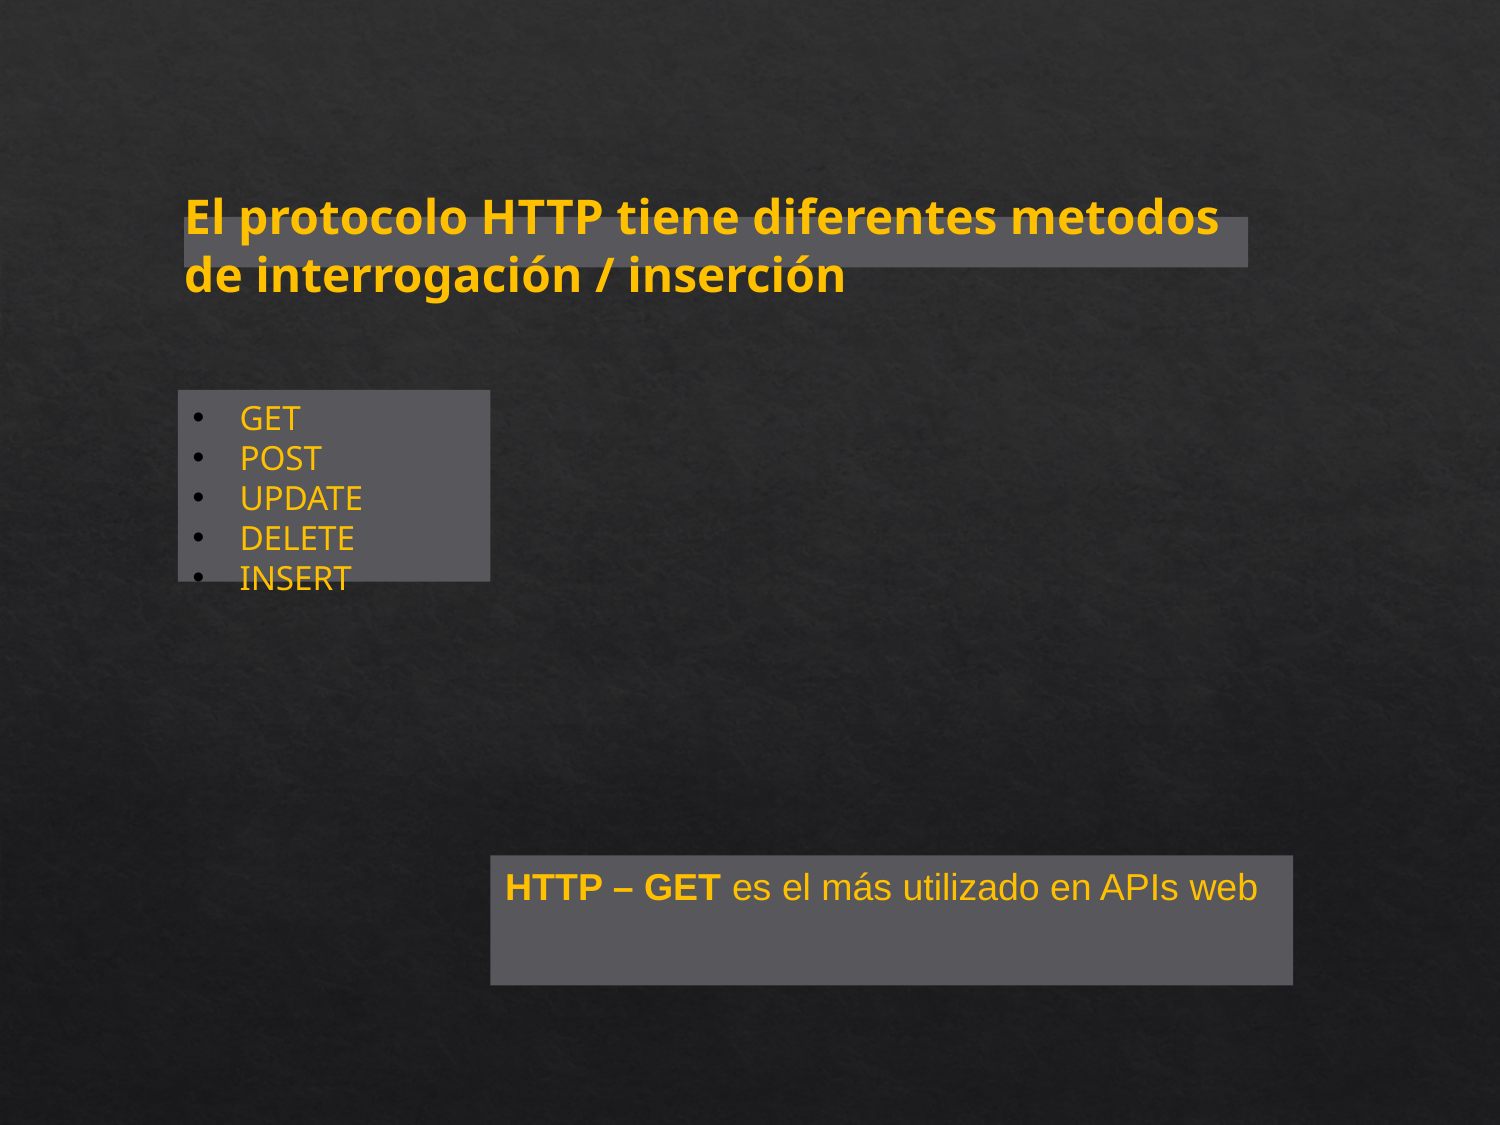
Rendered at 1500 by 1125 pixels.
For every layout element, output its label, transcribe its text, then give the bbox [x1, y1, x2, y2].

text_box El protocolo HTTP tiene diferentes metodos de interrogación / inserción [184, 216, 1249, 268]
text_box GET POST UPDATE DELETE INSERT [177, 389, 491, 582]
text_box HTTP – GET es el más utilizado en APIs web [490, 855, 1294, 986]
